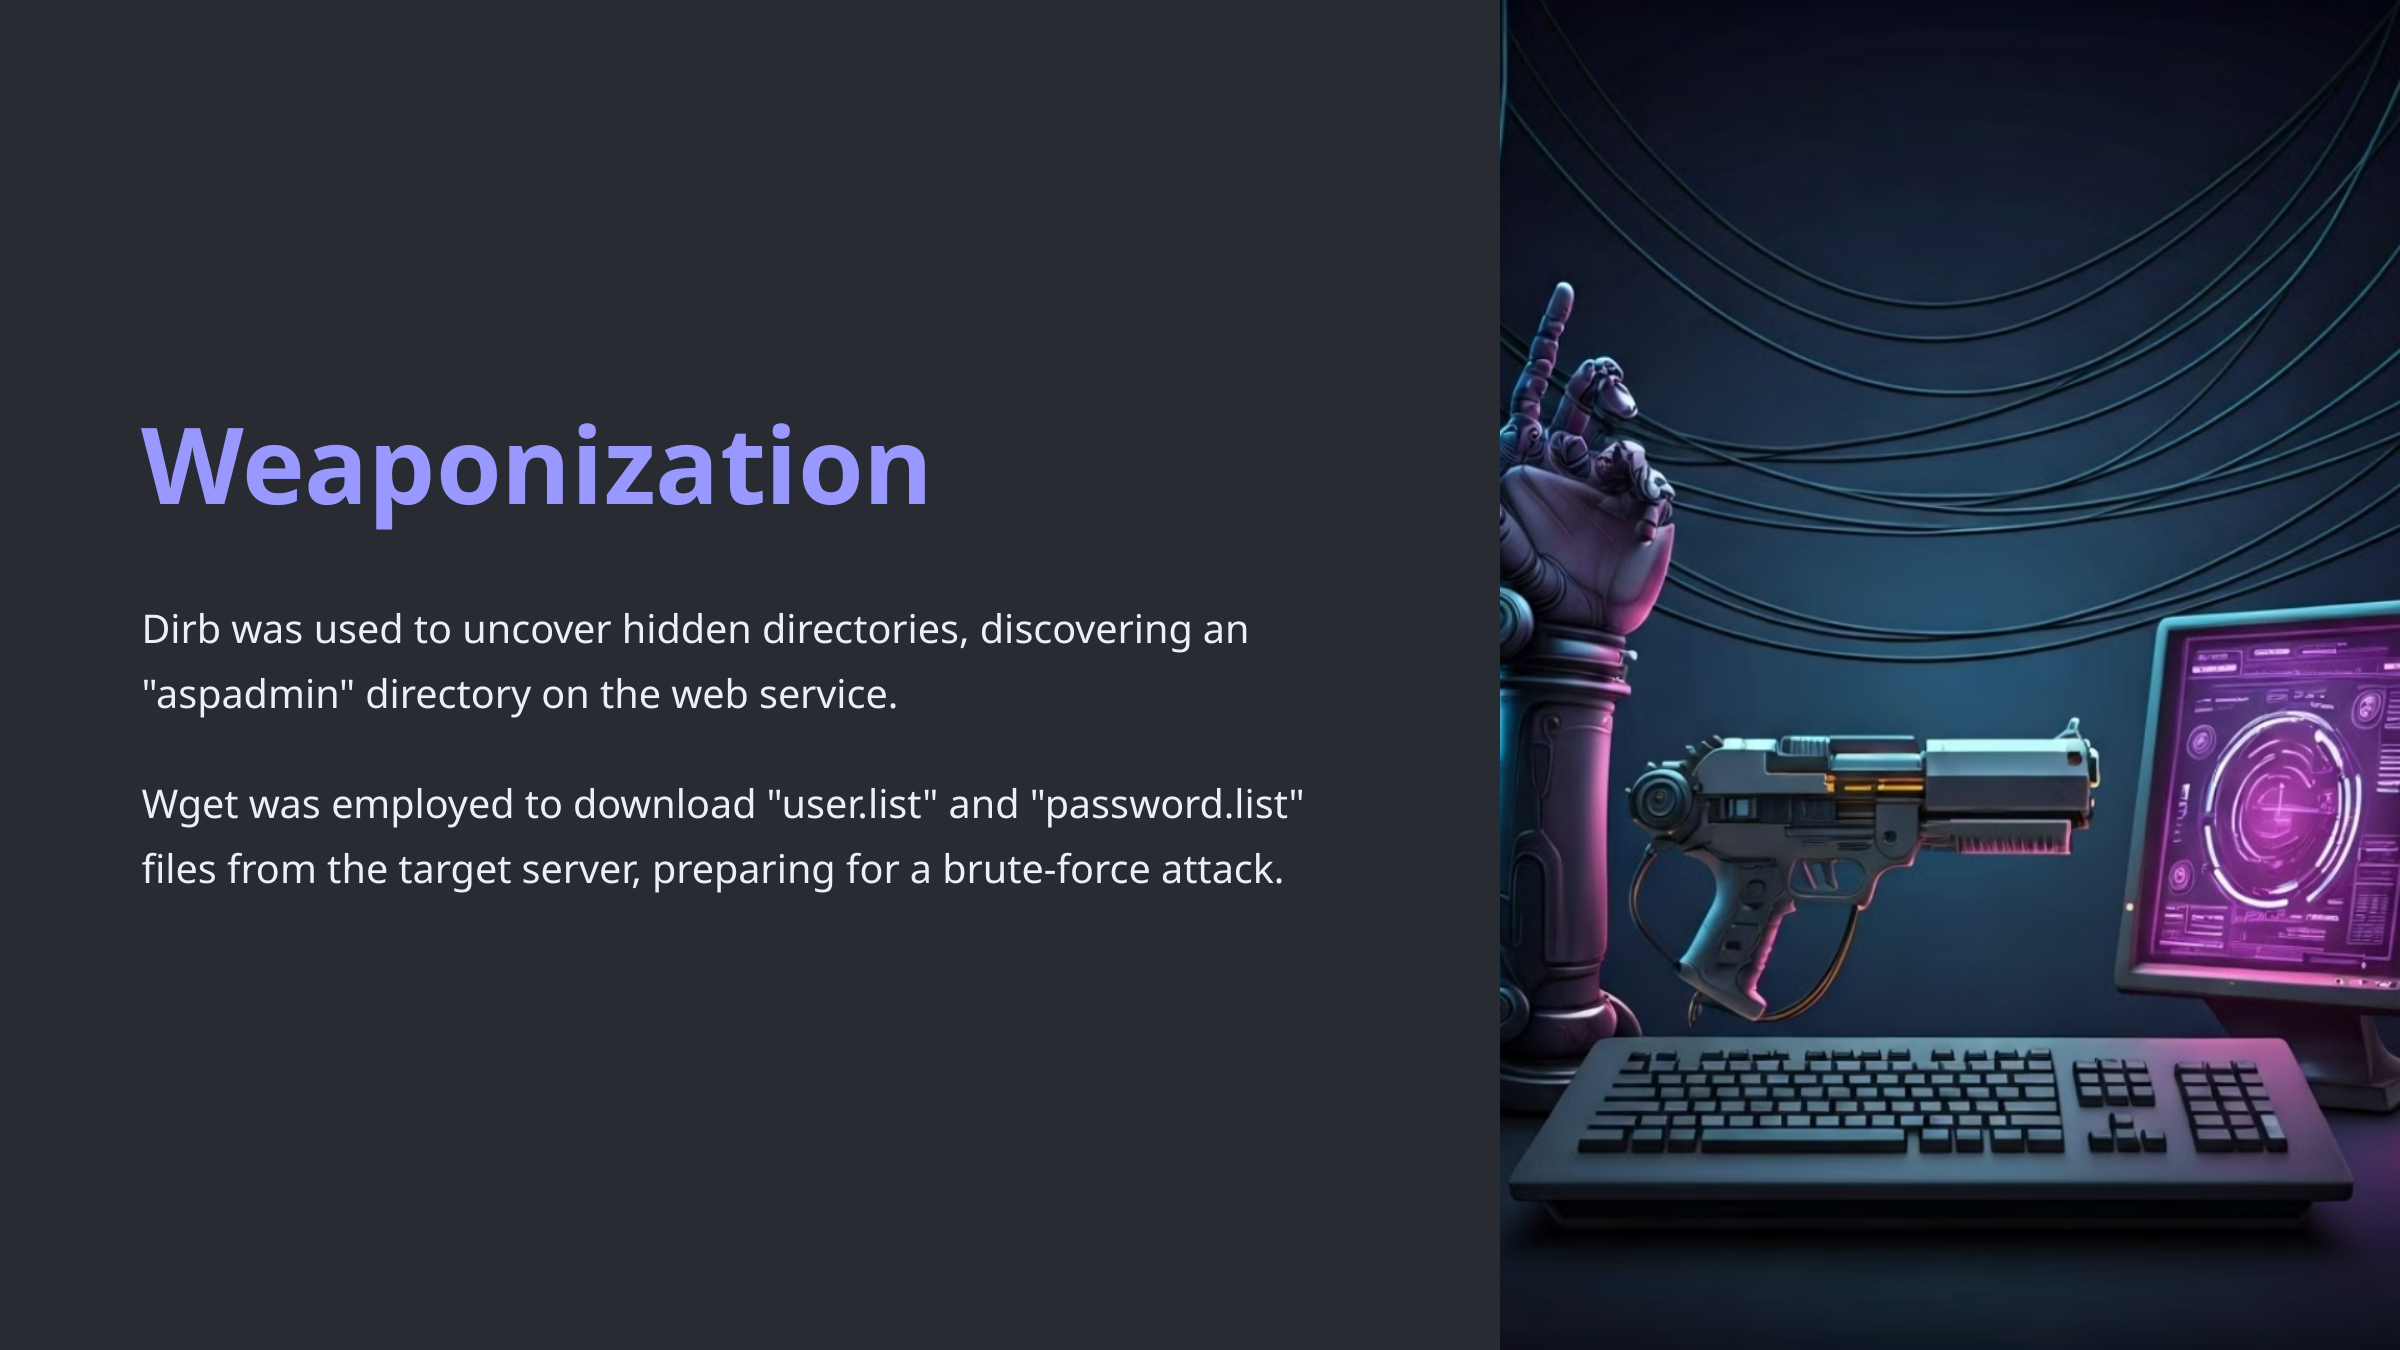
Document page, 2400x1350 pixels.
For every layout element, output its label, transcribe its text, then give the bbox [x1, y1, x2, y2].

text_box Wget was employed to download "user.list" and "password.list" files from the target server, preparing for a brute-force attack. [141, 762, 1359, 957]
text_box Weaponization [141, 393, 1208, 527]
picture [1499, 0, 2400, 1350]
text_box Dirb was used to uncover hidden directories, discovering an "aspadmin" directory on the web service. [141, 587, 1359, 717]
